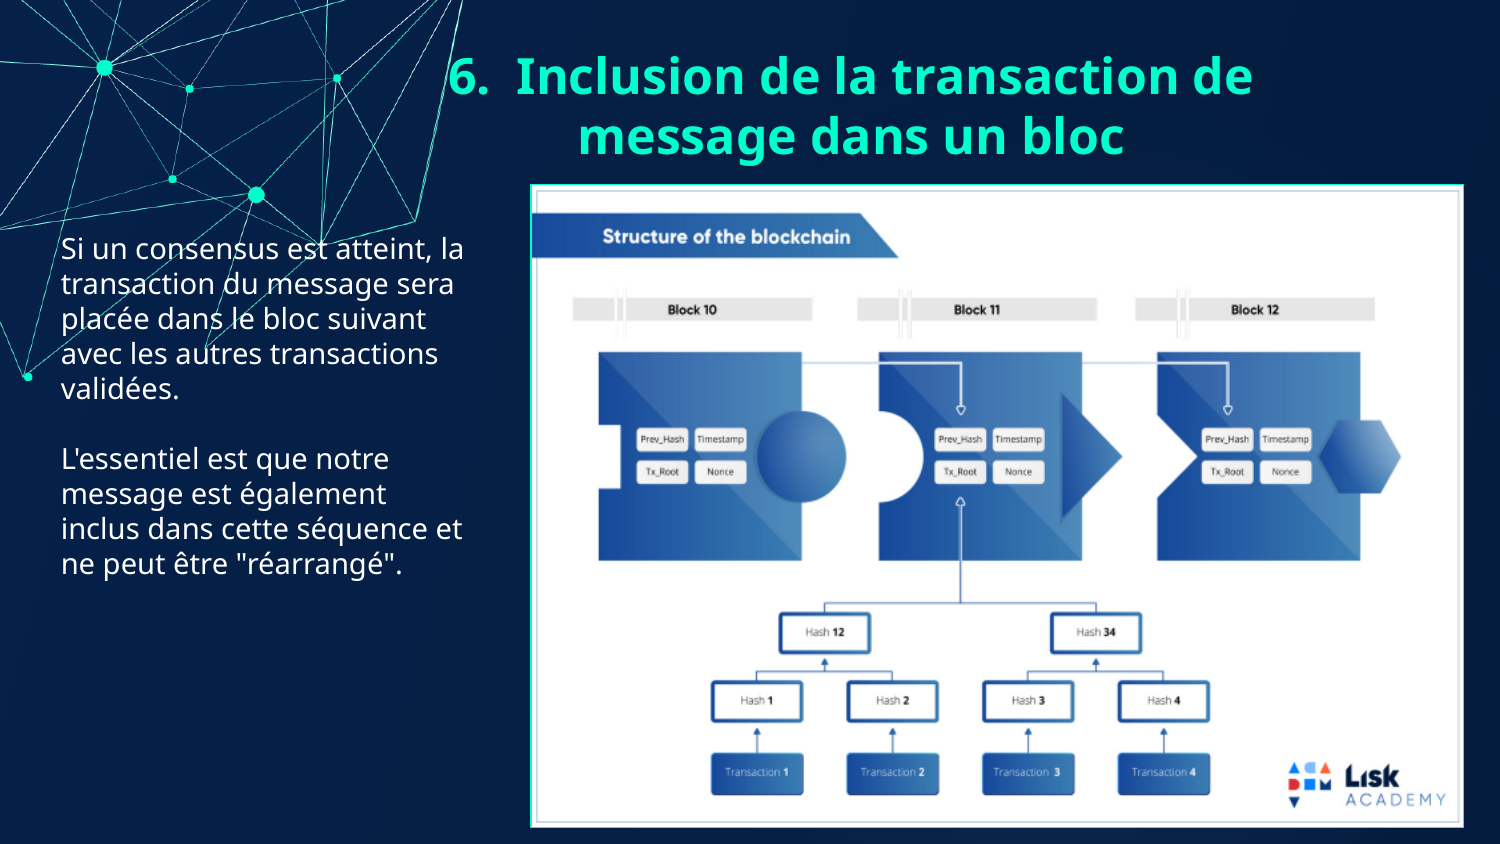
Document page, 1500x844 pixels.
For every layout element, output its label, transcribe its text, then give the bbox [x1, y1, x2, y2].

picture [0, 0, 1500, 844]
text_box Si un consensus est atteint, la transaction du message sera placée dans le bloc suivant avec les autres transactions validées. L'essentiel est que notre message est également inclus dans cette séquence et ne peut être "réarrangé". [45, 215, 486, 596]
title 6. Inclusion de la transaction de message dans un bloc [347, 29, 1355, 185]
